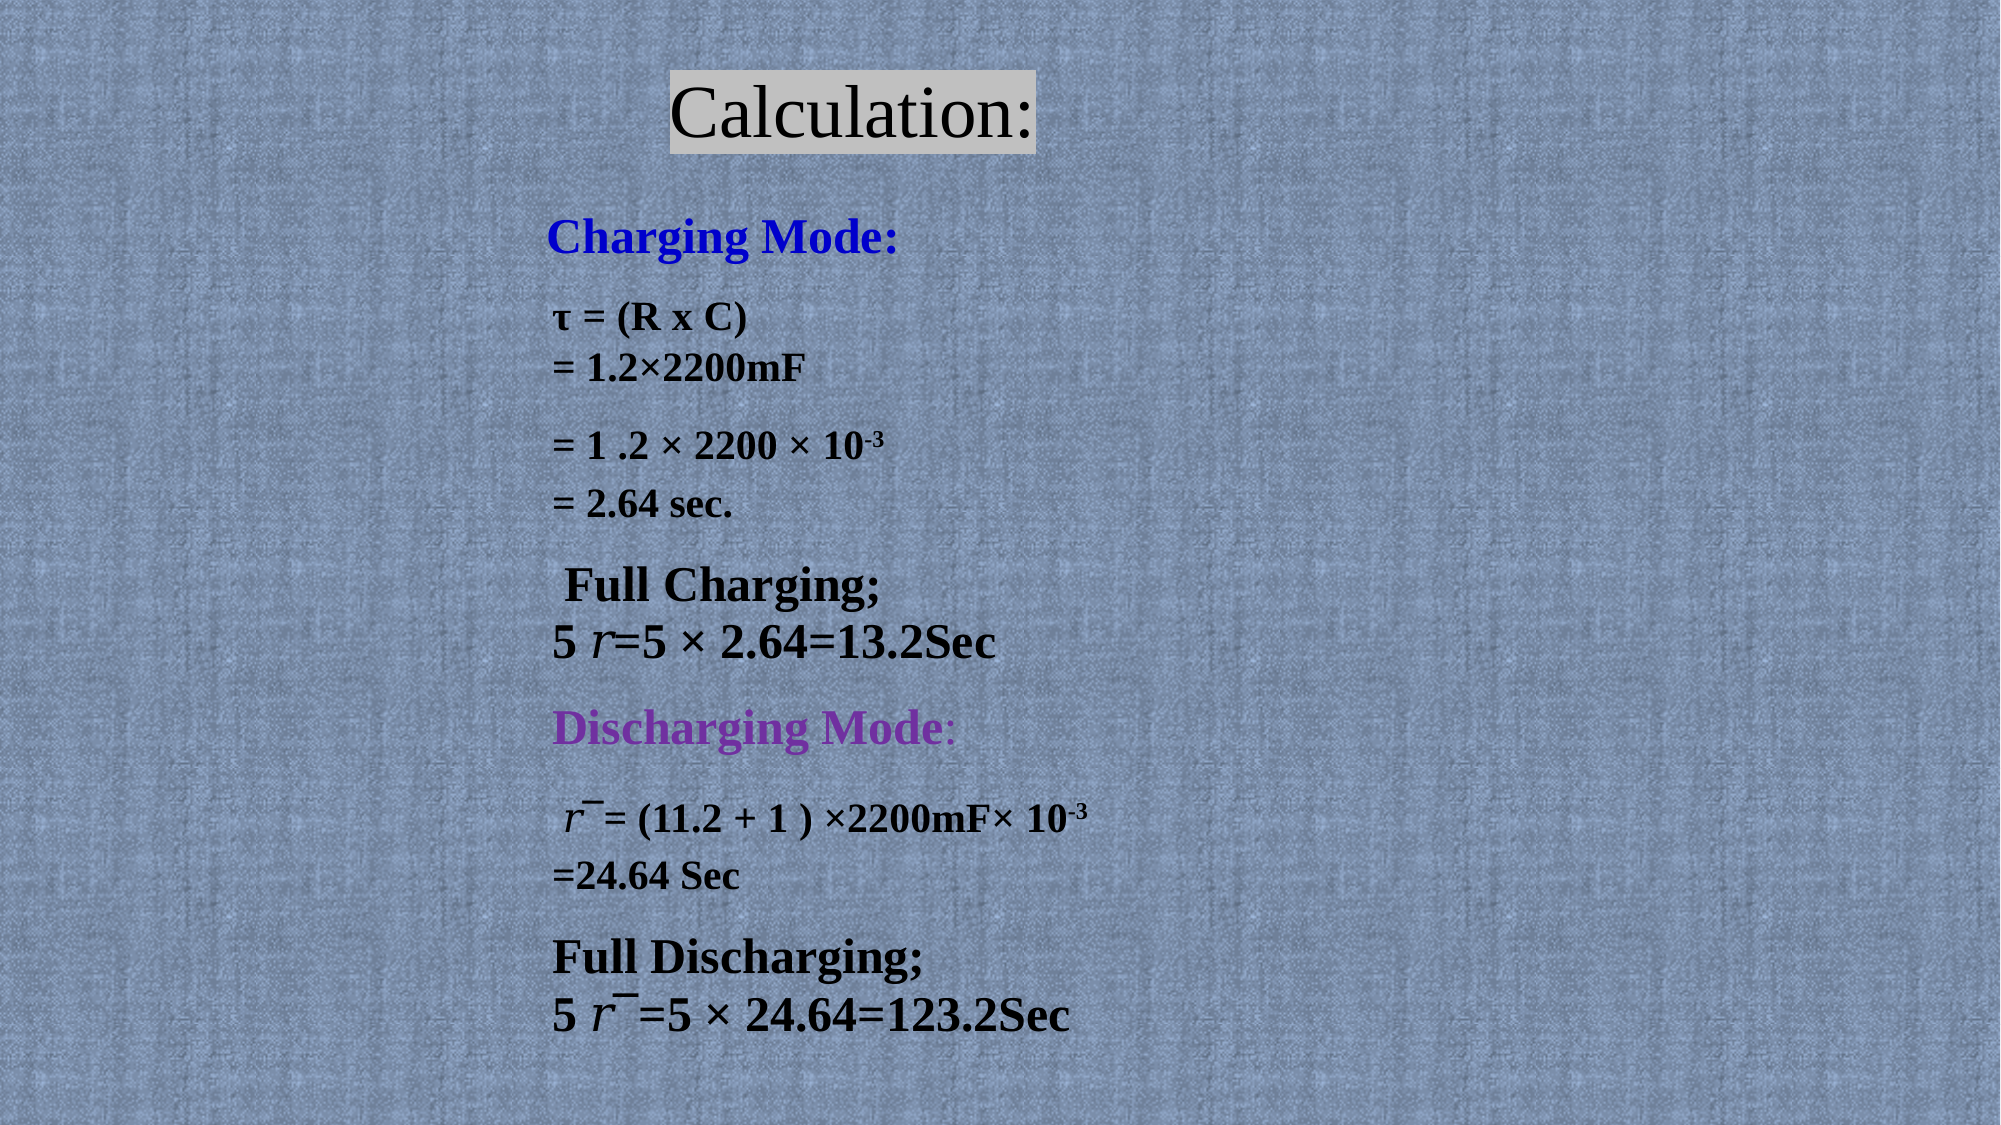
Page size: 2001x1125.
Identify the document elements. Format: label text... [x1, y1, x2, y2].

text_box Charging Mode: [482, 195, 1483, 271]
text_box Calculation: [654, 54, 1089, 160]
text_box τ = (R x C) = 1.2×2200mF = 1 .2 × 2200 × 10-3 = 2.64 sec. Full Charging; 5 𝑟=5 × 2.64=13.2Sec Discharging Mode: 𝑟¯= (11.2 + 1 ) ×2200mF× 10-3 =24.64 Sec Full Discharging; 5 𝑟¯=5 × 24.64=123.2Sec [514, 281, 1955, 1125]
